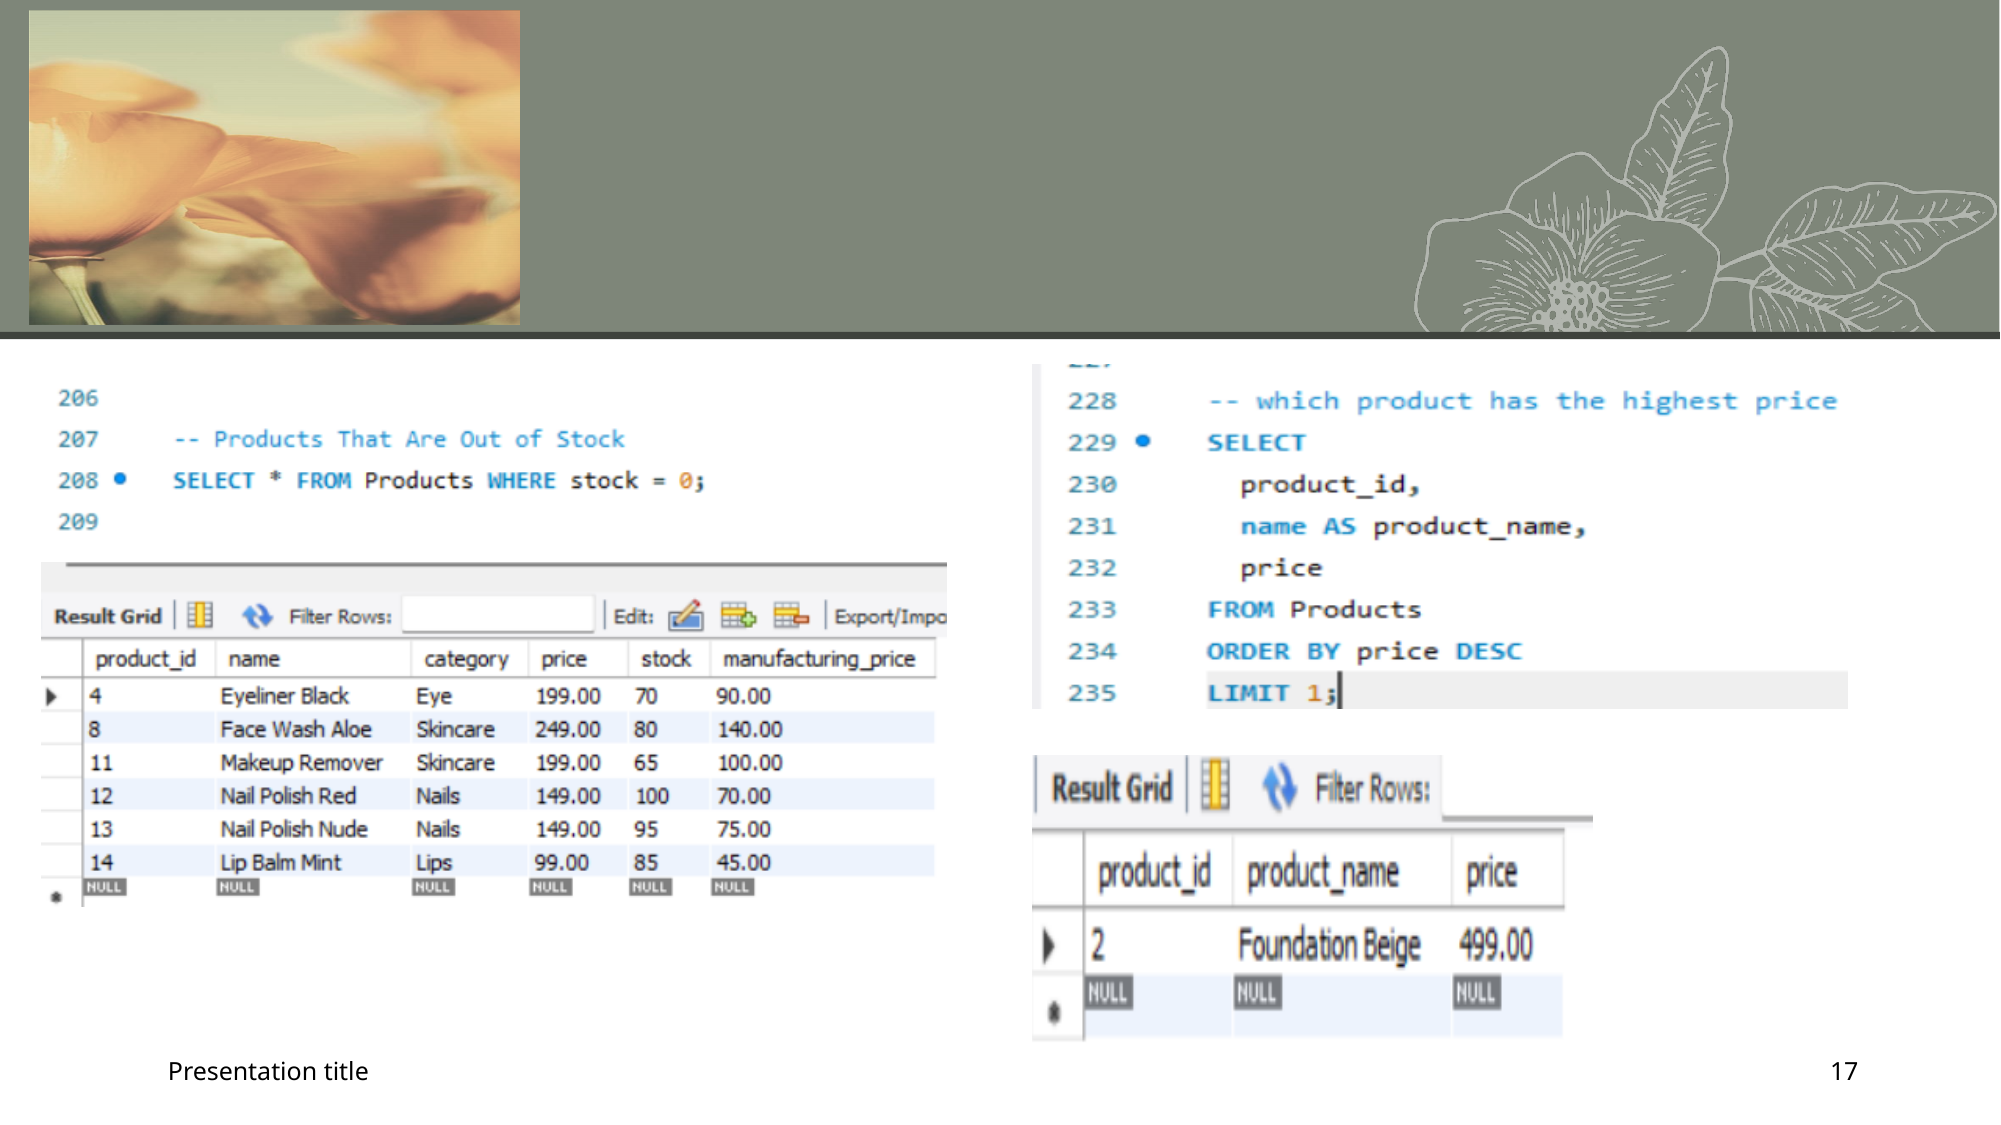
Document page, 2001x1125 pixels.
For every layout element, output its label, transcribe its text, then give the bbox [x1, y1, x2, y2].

picture [1032, 755, 1593, 1073]
picture [41, 372, 714, 537]
picture [41, 562, 947, 907]
picture [29, 10, 520, 326]
picture [1389, 21, 2001, 336]
slide_number 17 [1744, 1042, 1874, 1103]
picture [1032, 364, 1848, 709]
footer Presentation title [153, 1042, 828, 1103]
